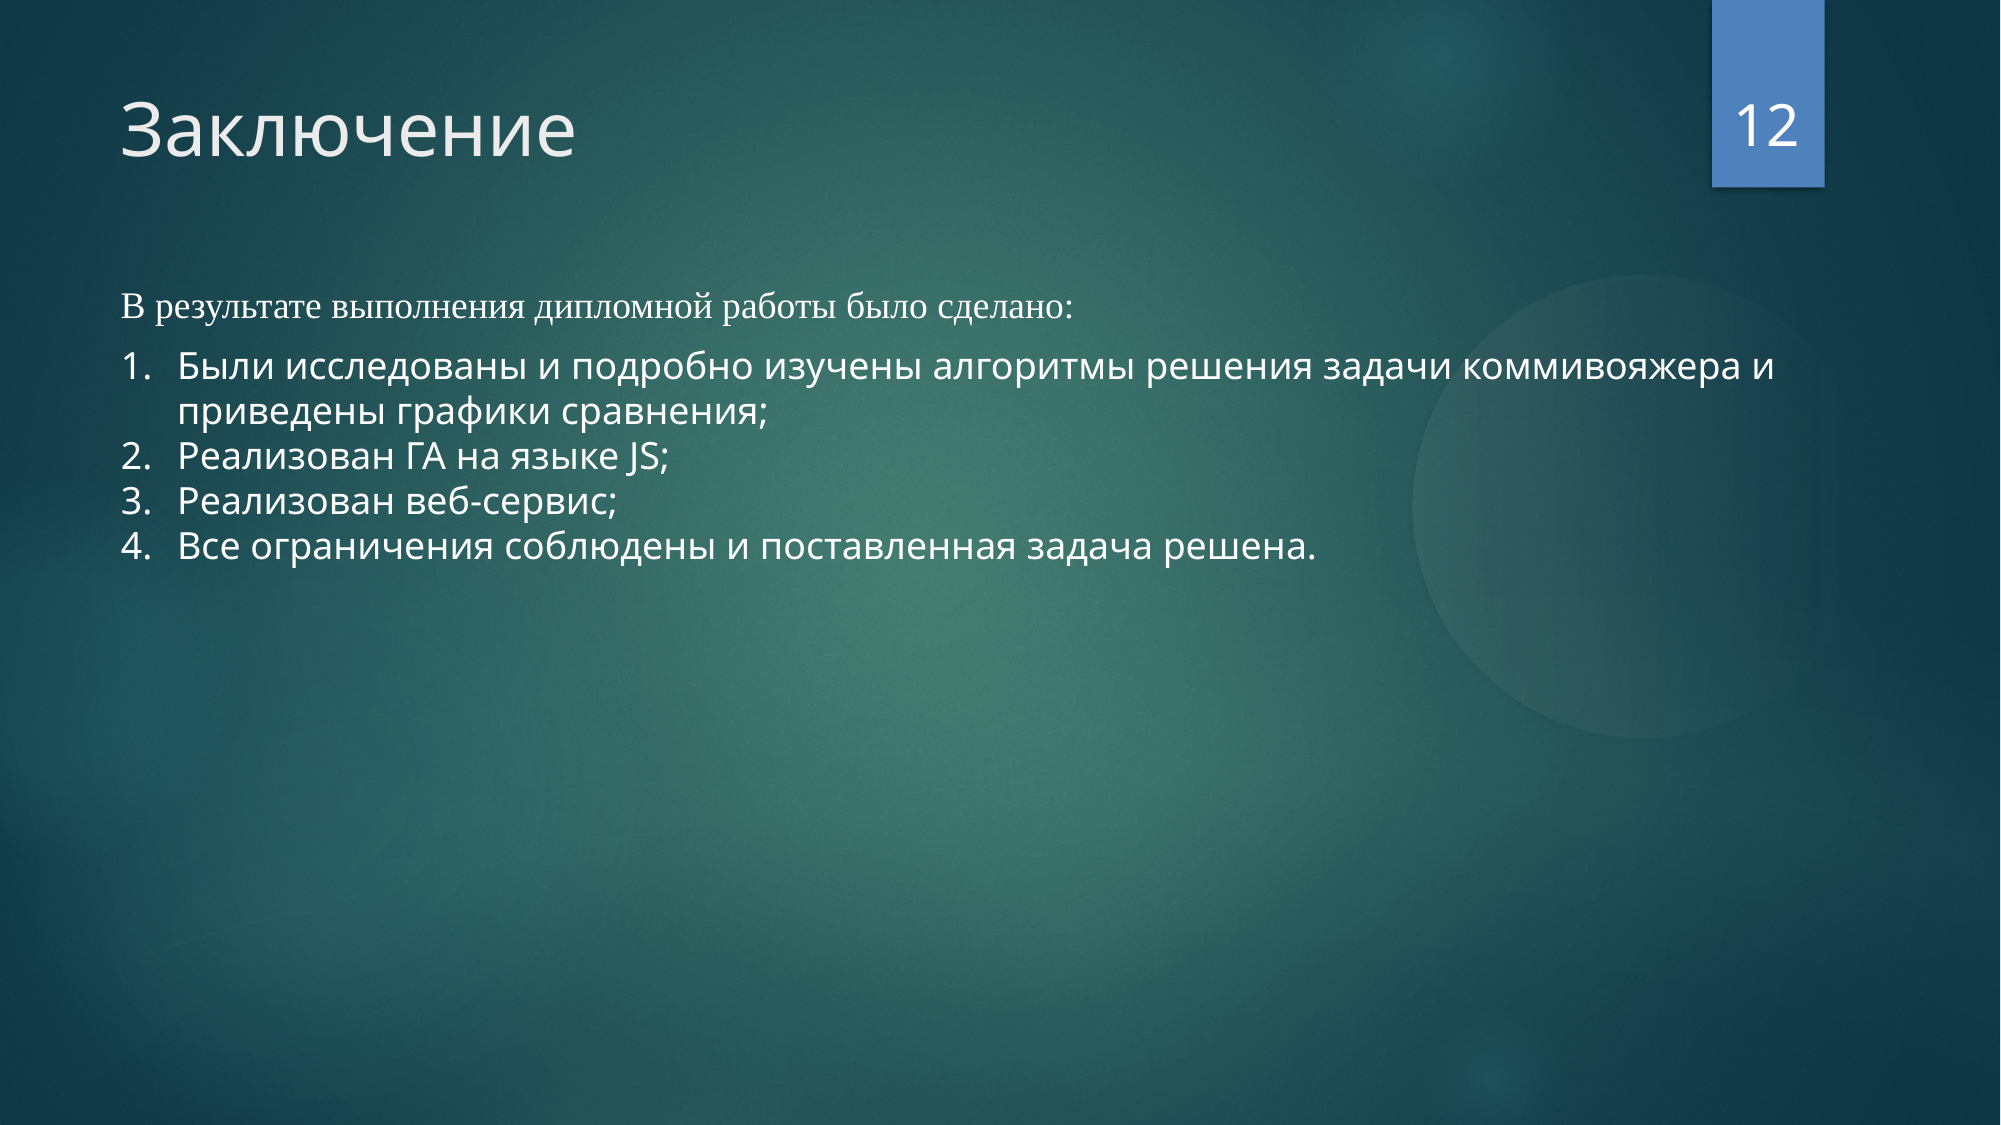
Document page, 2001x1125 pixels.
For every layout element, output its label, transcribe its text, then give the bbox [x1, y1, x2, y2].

text_box Были исследованы и подробно изучены алгоритмы решения задачи коммивояжера и приведены графики сравнения; Реализован ГА на языке JS; Реализован веб-сервис; Все ограничения соблюдены и поставленная задача решена. [106, 334, 1956, 575]
picture [0, 0, 2001, 1125]
text_box Заключение [106, 74, 1649, 230]
text_box <number> [1698, 48, 1836, 175]
text_box В результате выполнения дипломной работы было сделано: [105, 273, 1344, 334]
